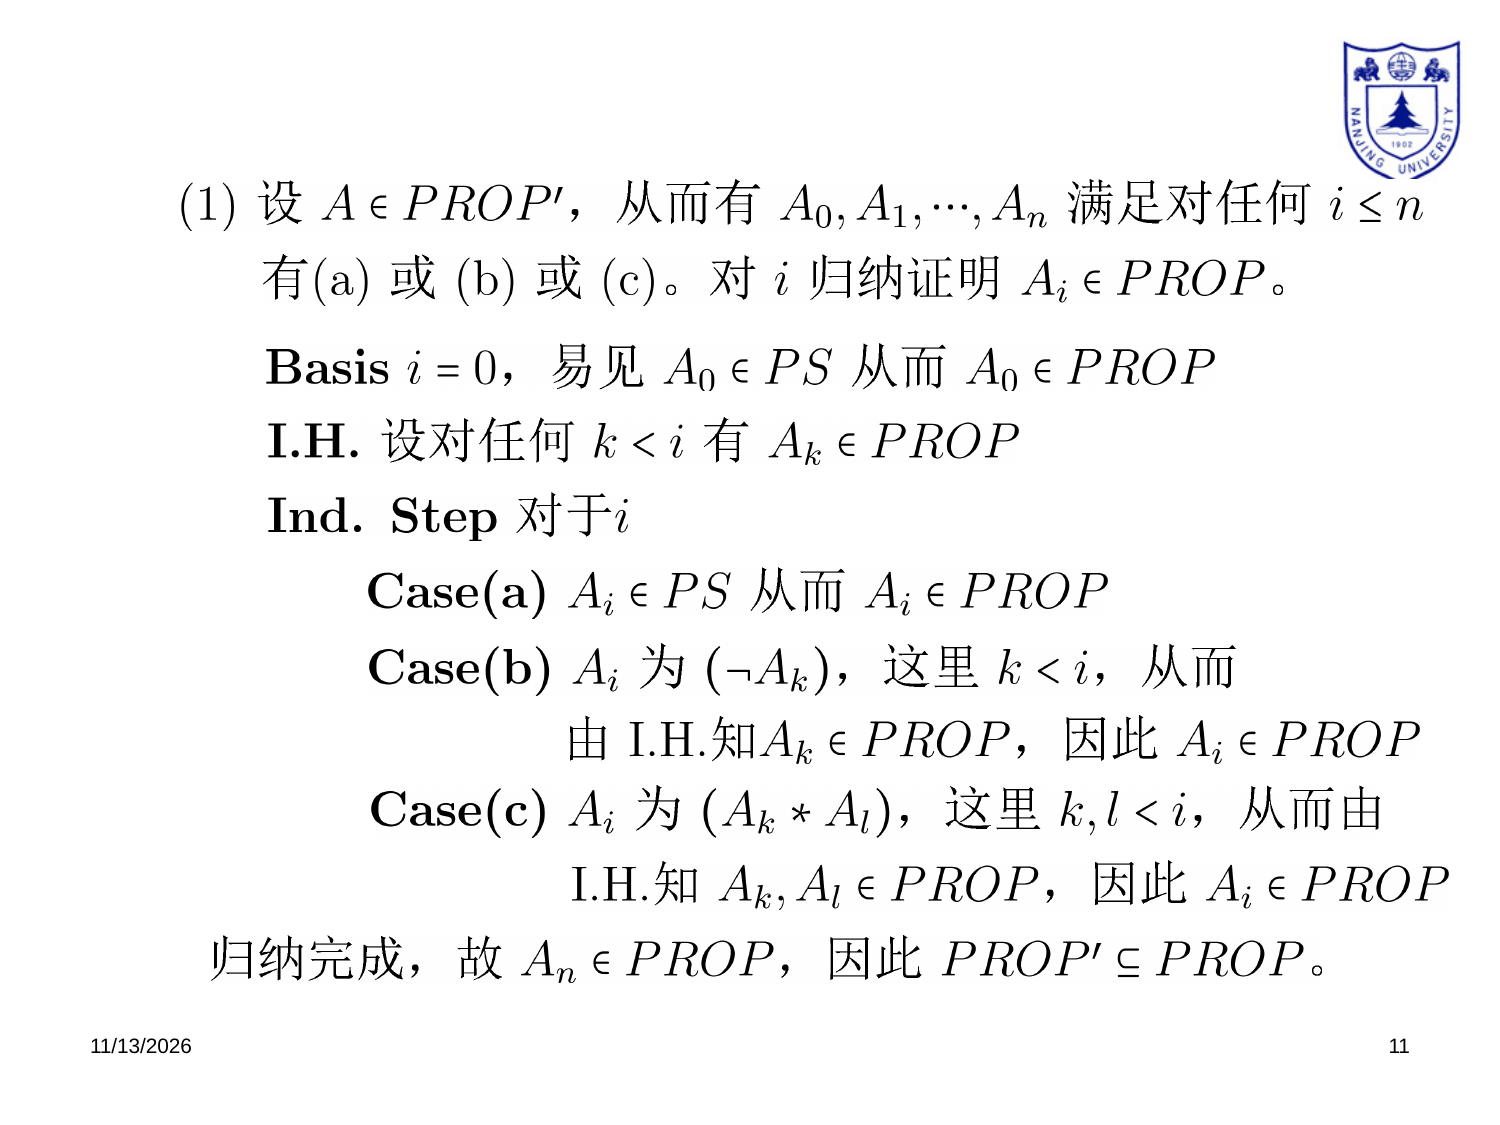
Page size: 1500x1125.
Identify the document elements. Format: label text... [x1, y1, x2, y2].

picture [1337, 37, 1467, 189]
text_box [179, 174, 1425, 236]
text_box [366, 563, 1110, 624]
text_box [209, 930, 1324, 988]
slide_number 11 [1074, 1025, 1425, 1100]
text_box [261, 249, 1285, 311]
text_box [266, 413, 1021, 470]
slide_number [75, 1025, 425, 1100]
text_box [264, 339, 1217, 397]
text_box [266, 488, 630, 545]
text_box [567, 711, 1422, 769]
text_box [569, 855, 1450, 913]
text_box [367, 639, 1238, 700]
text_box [369, 780, 1382, 842]
